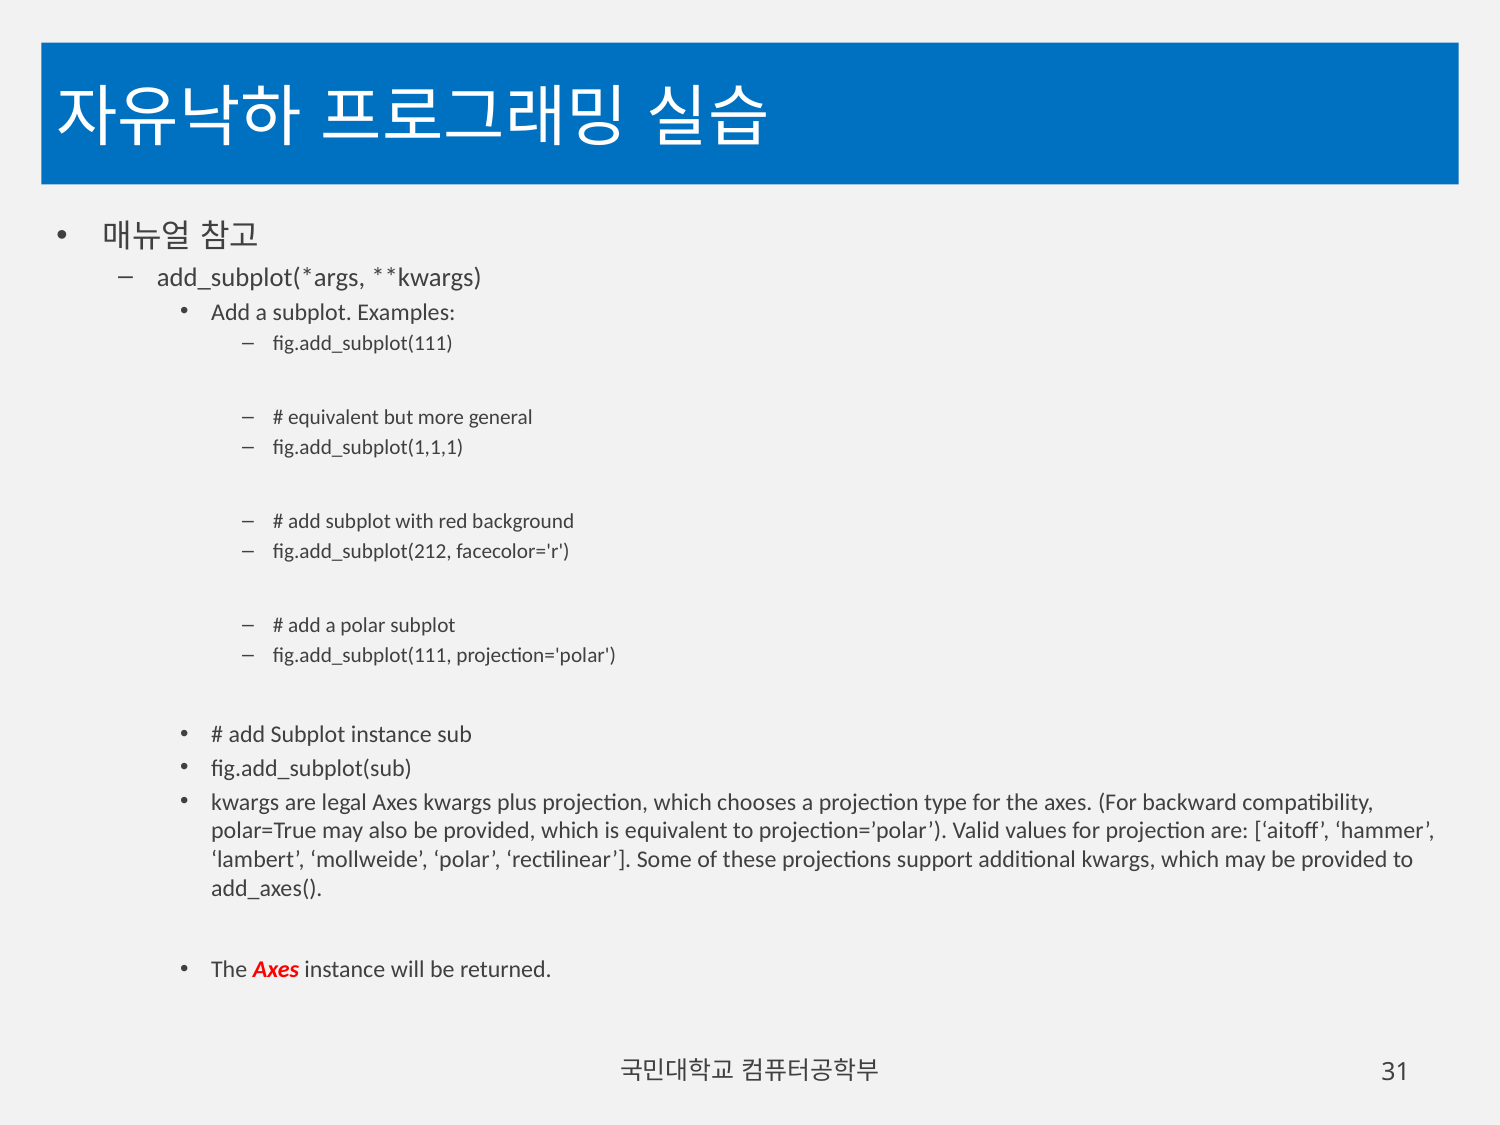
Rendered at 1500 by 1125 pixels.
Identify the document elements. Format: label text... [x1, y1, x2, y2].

title 자유낙하 프로그래밍 실습 [41, 42, 1459, 185]
list 매뉴얼 참고 add_subplot(*args, **kwargs) Add a subplot. Examples: fig.add_subplot(111) # equivalent but more general fig.add_subplot(1,1,1) # add subplot with red background fig.add_subplot(212, facecolor='r') # add a polar subplot fig.add_subplot(111, projection='polar') # add Subplot instance sub fig.add_subplot(sub) kwargs are legal Axes kwargs plus projection, which chooses a projection type for the axes. (For backward compatibility, polar=True may also be provided, which is equivalent to projection=’polar’). Valid values for projection are: [‘aitoff’, ‘hammer’, ‘lambert’, ‘mollweide’, ‘polar’, ‘rectilinear’]. Some of these projections support additional kwargs, which may be provided to add_axes(). The Axes instance will be returned. [41, 208, 1459, 1000]
footer 국민대학교 컴퓨터공학부 [466, 1042, 1034, 1103]
slide_number 31 [1074, 1042, 1425, 1103]
